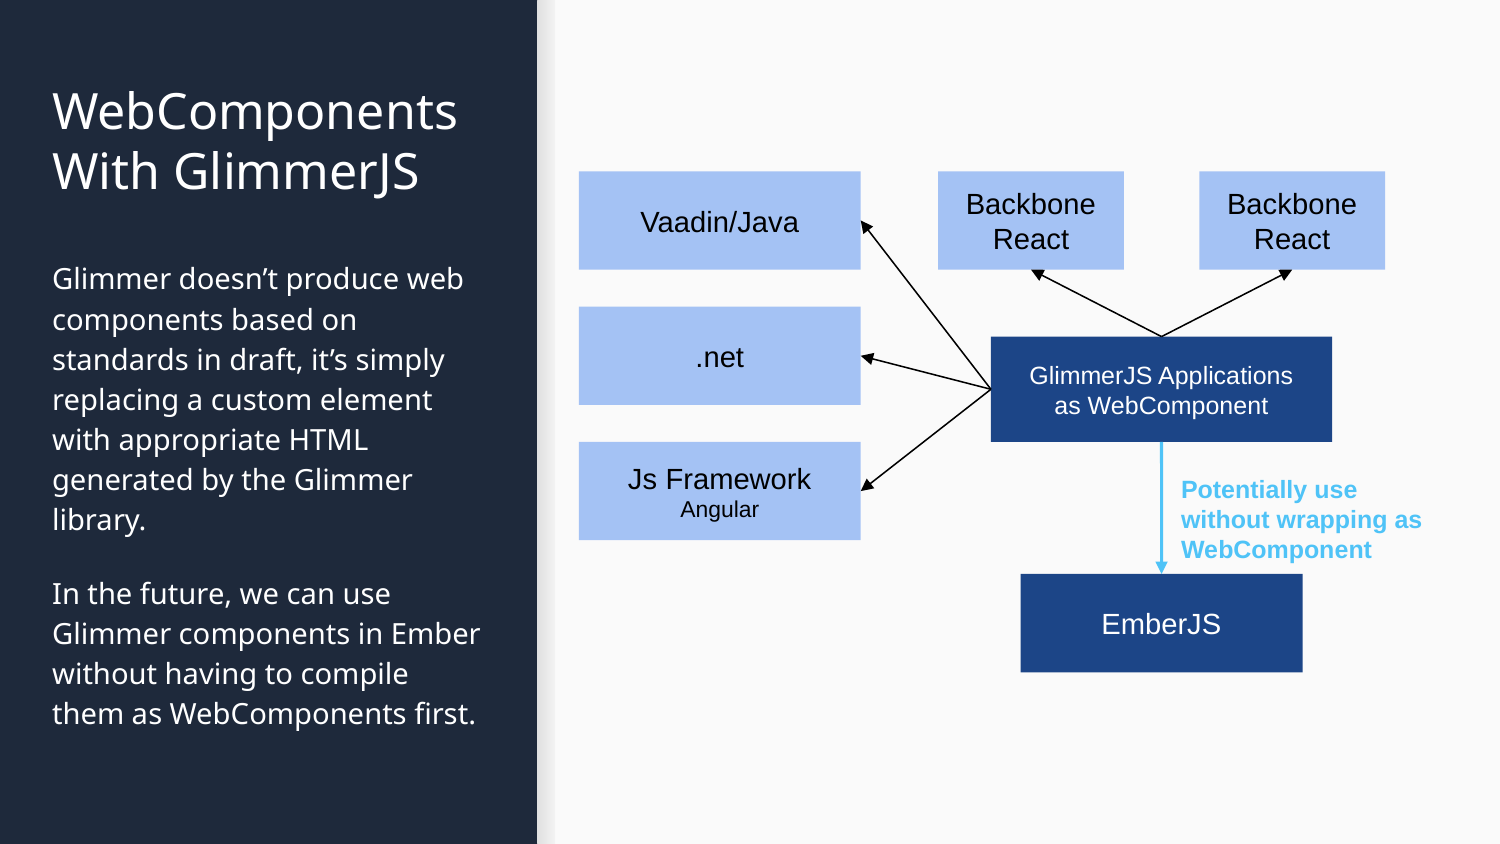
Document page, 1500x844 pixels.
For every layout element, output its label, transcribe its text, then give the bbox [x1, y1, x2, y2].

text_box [937, 170, 1386, 270]
text_box Vaadin/Java [578, 171, 861, 270]
text_box Js Framework Angular [578, 441, 861, 541]
text_box EmberJS [1020, 573, 1303, 673]
list Glimmer doesn’t produce web components based on standards in draft, it’s simply replacing a custom element with appropriate HTML generated by the Glimmer library. In the future, we can use Glimmer components in Ember without having to compile them as WebComponents first. [37, 240, 498, 760]
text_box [860, 355, 992, 389]
text_box GlimmerJS Applications as WebComponent [996, 336, 1333, 442]
title WebComponents With GlimmerJS [37, 58, 498, 216]
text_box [1030, 269, 1160, 337]
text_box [860, 389, 992, 492]
text_box .net [578, 306, 855, 405]
text_box Potentially use without wrapping as WebComponent [1166, 458, 1465, 558]
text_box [860, 220, 992, 355]
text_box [1161, 269, 1293, 337]
